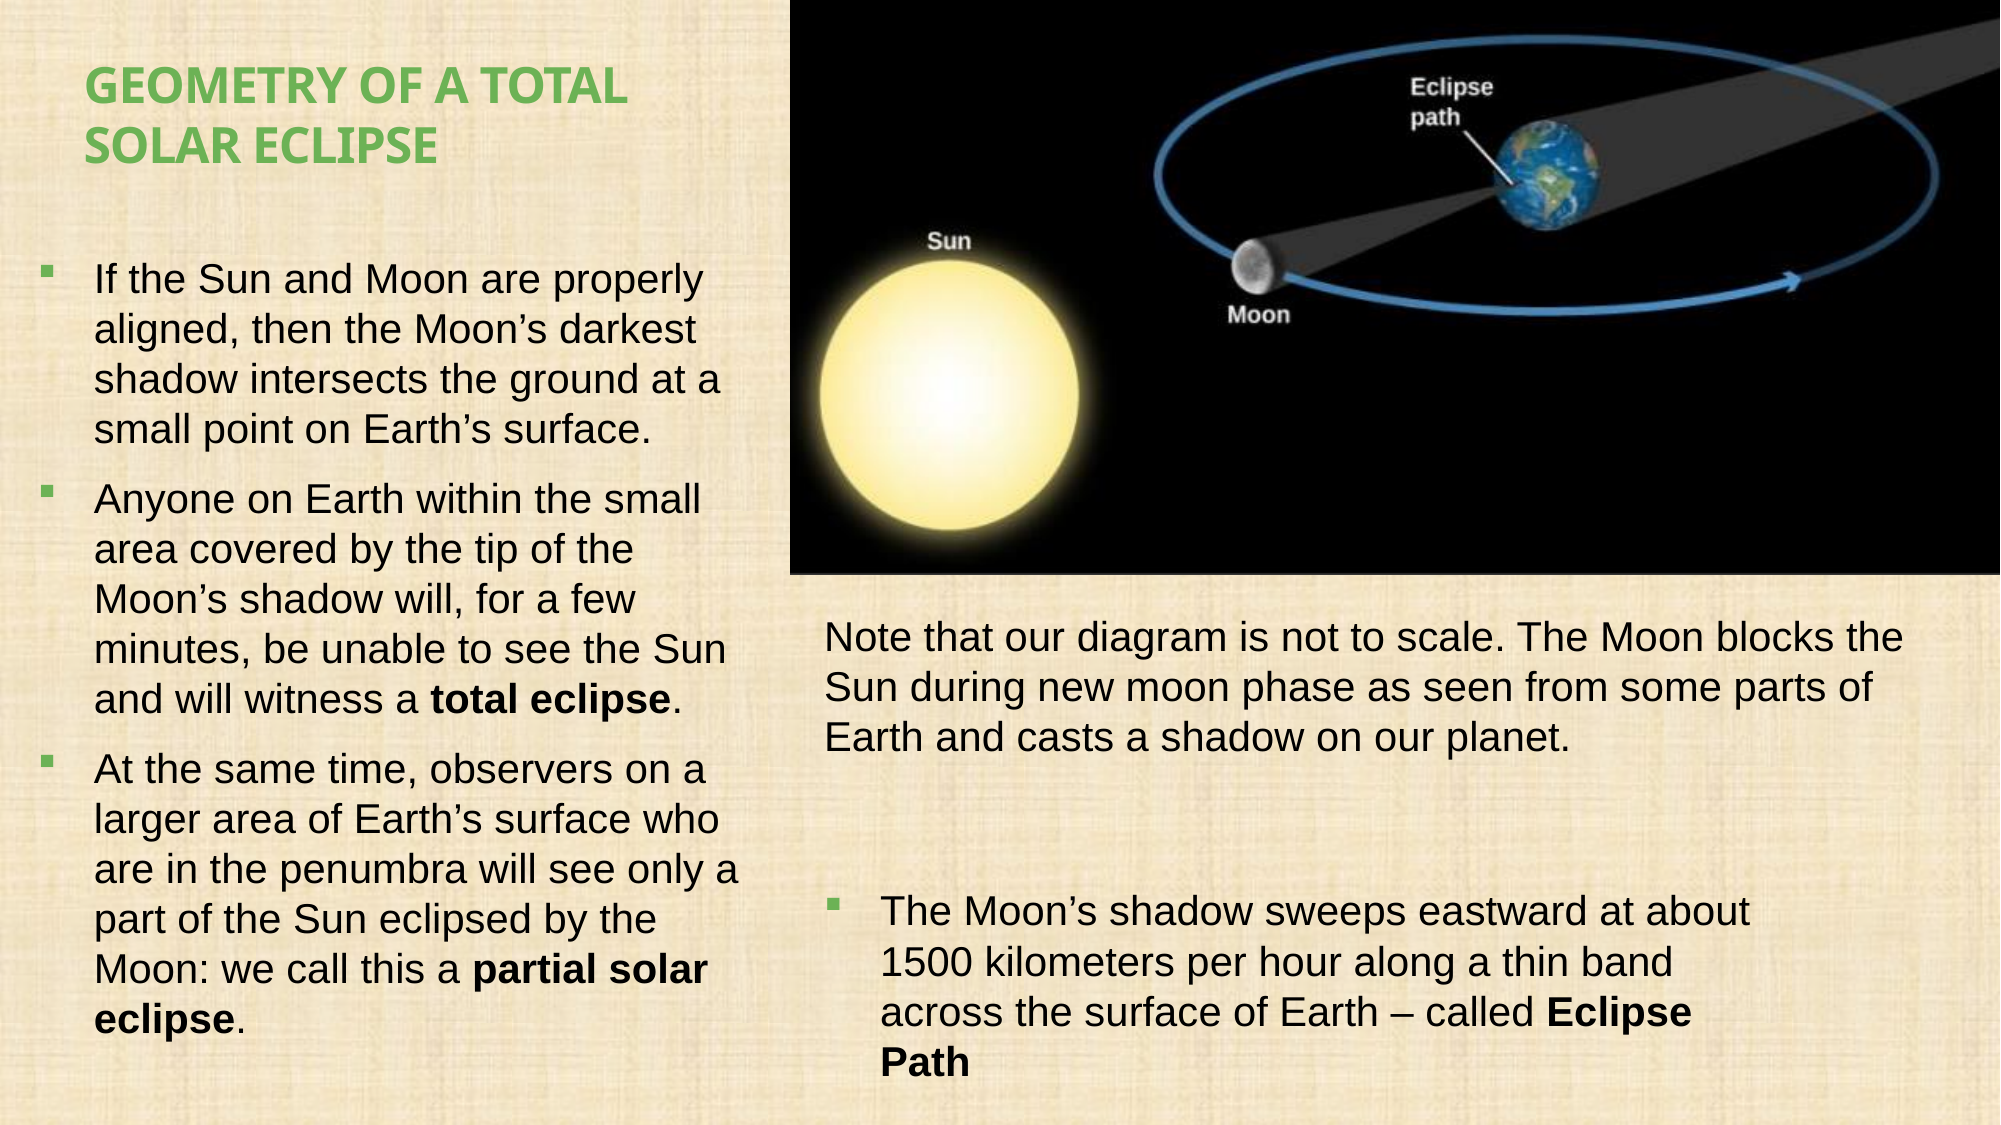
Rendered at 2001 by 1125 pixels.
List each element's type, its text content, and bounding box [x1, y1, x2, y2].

text_box If the Sun and Moon are properly aligned, then the Moon’s darkest shadow intersects the ground at a small point on Earth’s surface. Anyone on Earth within the small area covered by the tip of the Moon’s shadow will, for a few minutes, be unable to see the Sun and will witness a total eclipse. At the same time, observers on a larger area of Earth’s surface who are in the penumbra will see only a part of the Sun eclipsed by the Moon: we call this a partial solar eclipse. [22, 244, 764, 1049]
picture [789, 0, 2000, 575]
text_box The Moon’s shadow sweeps eastward at about 1500 kilometers per hour along a thin band across the surface of Earth – called Eclipse Path [809, 876, 1809, 1092]
title Geometry of a Total Solar Eclipse [68, 39, 743, 182]
list Note that our diagram is not to scale. The Moon blocks the Sun during new moon phase as seen from some parts of Earth and casts a shadow on our planet. [809, 602, 1976, 794]
